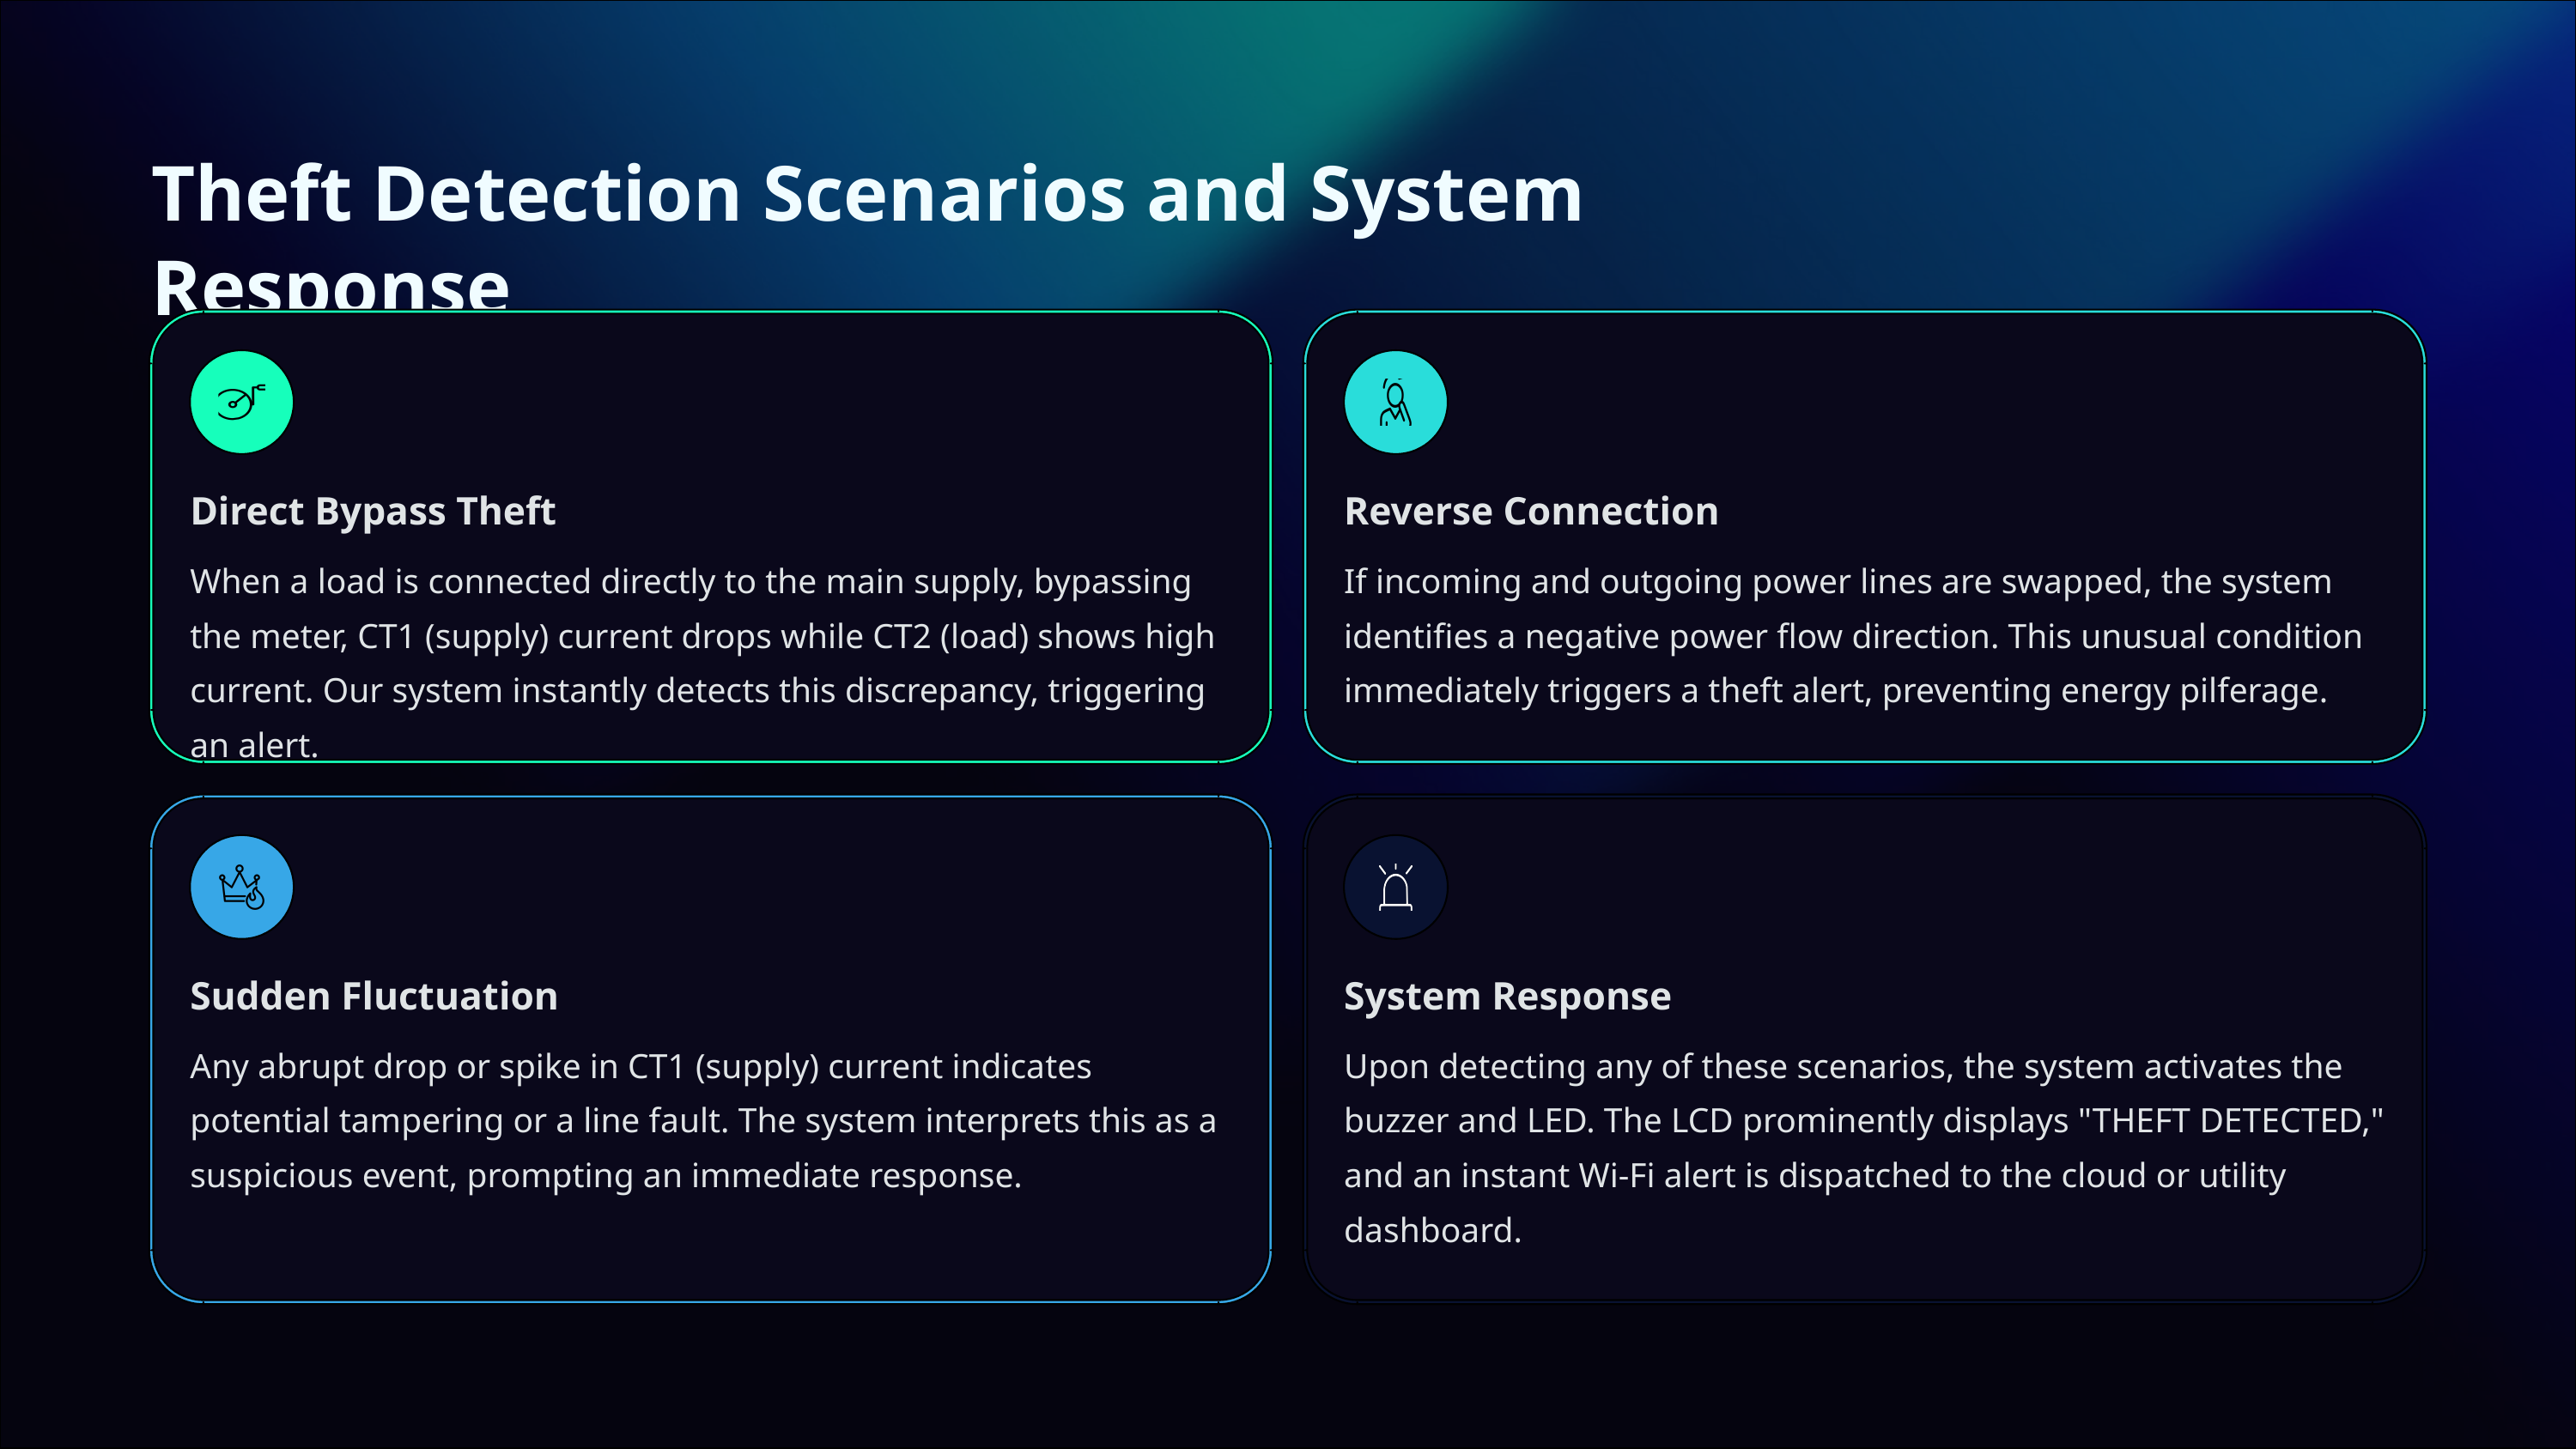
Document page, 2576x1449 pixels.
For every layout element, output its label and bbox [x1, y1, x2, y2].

text_box [1343, 349, 1449, 455]
text_box [149, 309, 1273, 765]
text_box [149, 794, 1273, 1305]
text_box [1343, 834, 1449, 939]
text_box [0, 0, 2576, 1449]
text_box [189, 349, 295, 455]
text_box [1303, 794, 2427, 1305]
text_box [189, 834, 295, 939]
text_box [1303, 309, 2427, 765]
